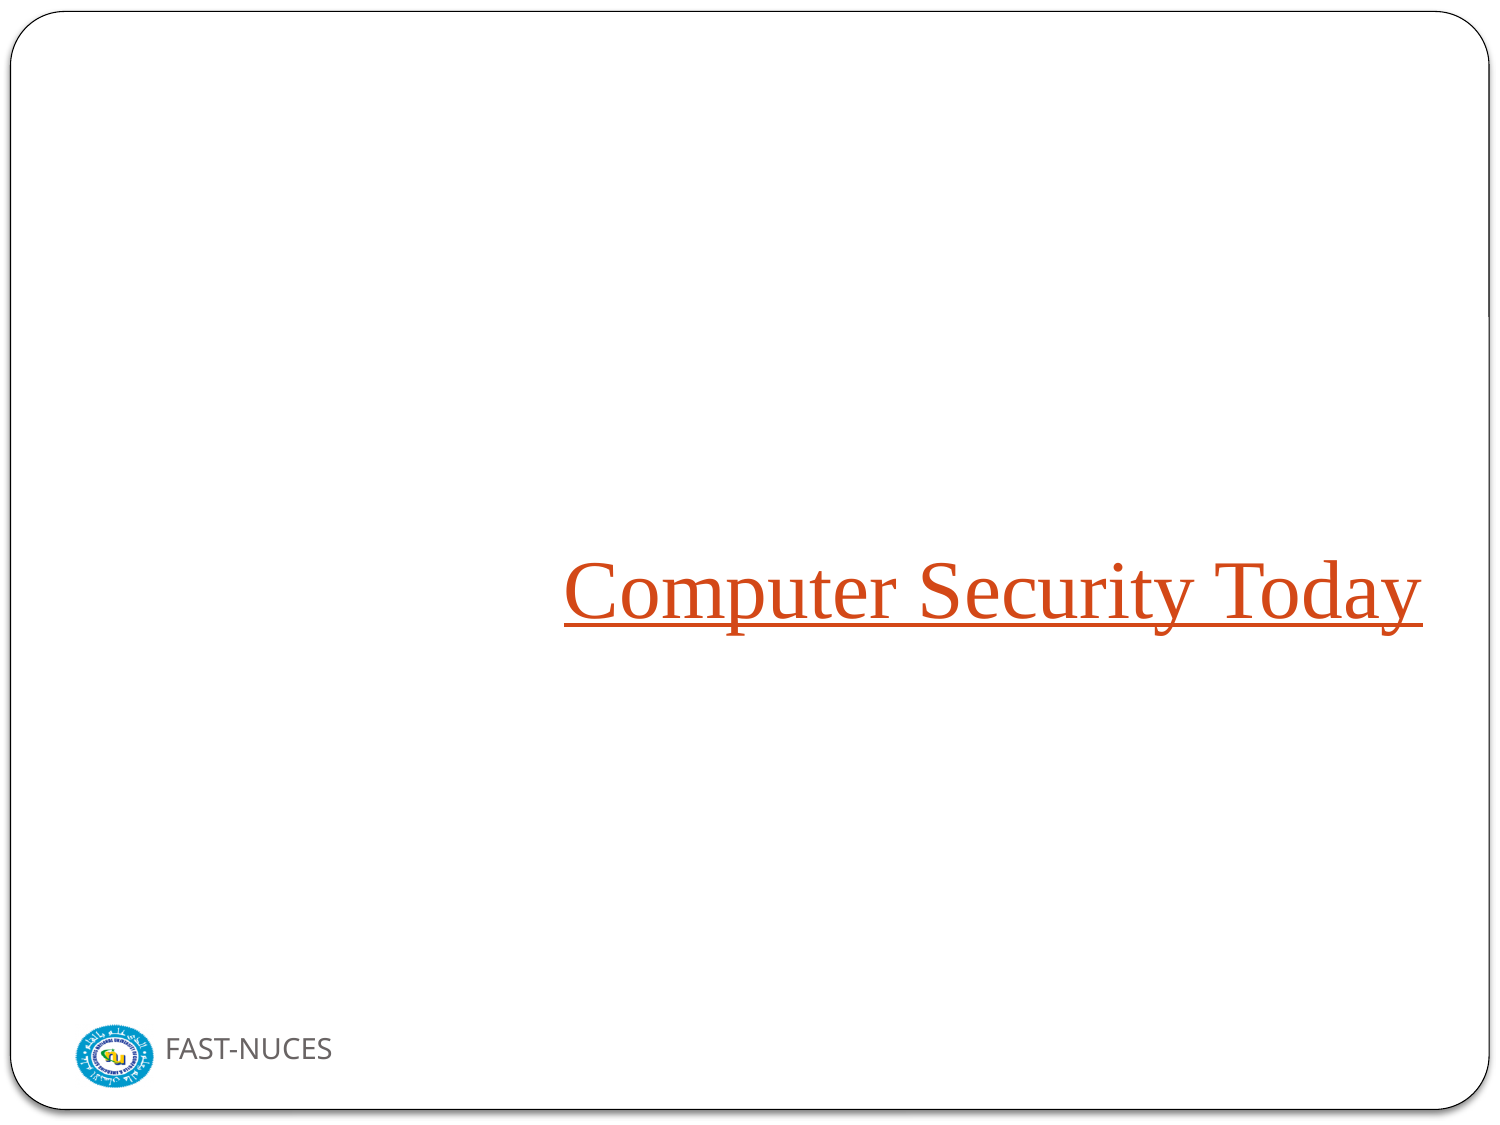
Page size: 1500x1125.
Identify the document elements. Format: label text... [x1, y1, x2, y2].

picture [74, 1024, 154, 1088]
title Computer Security Today [162, 462, 1438, 650]
picture [91, 1038, 138, 1075]
picture [123, 1060, 154, 1088]
footer FAST-NUCES [150, 1012, 800, 1088]
